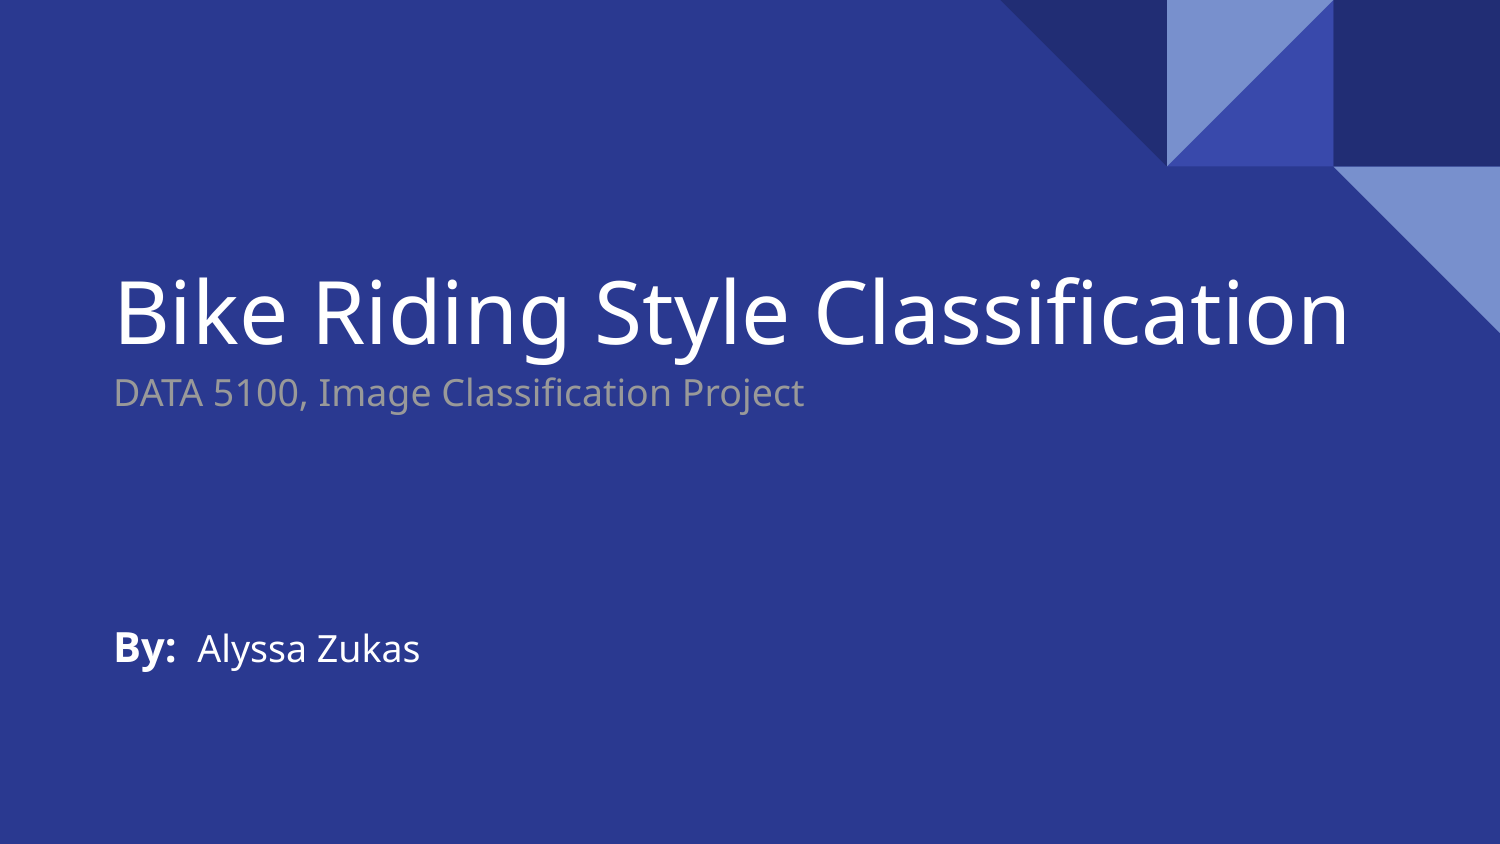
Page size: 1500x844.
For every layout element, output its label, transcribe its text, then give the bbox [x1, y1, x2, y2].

title Bike Riding Style Classification DATA 5100, Image Classification Project [98, 348, 1447, 429]
subtitle By: Alyssa Zukas [98, 606, 1447, 744]
